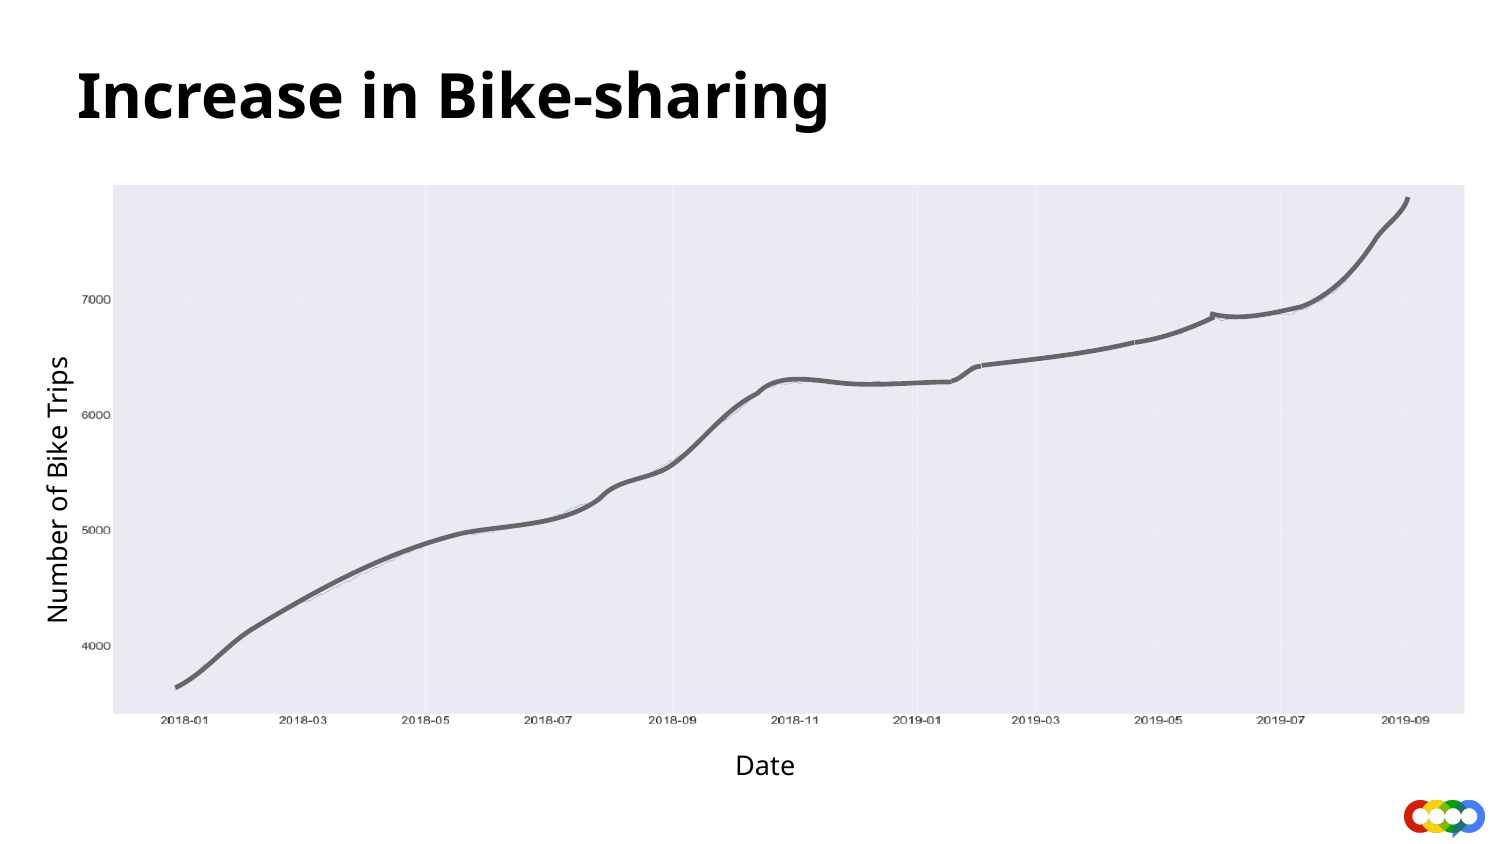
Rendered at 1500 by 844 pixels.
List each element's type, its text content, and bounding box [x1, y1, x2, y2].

text_box [0, 751, 1500, 844]
text_box Number of Bike Trips [24, 288, 70, 640]
picture [1404, 799, 1485, 838]
picture [75, 184, 1470, 744]
title Increase in Bike-sharing [62, 51, 1460, 146]
text_box Date [720, 751, 825, 788]
